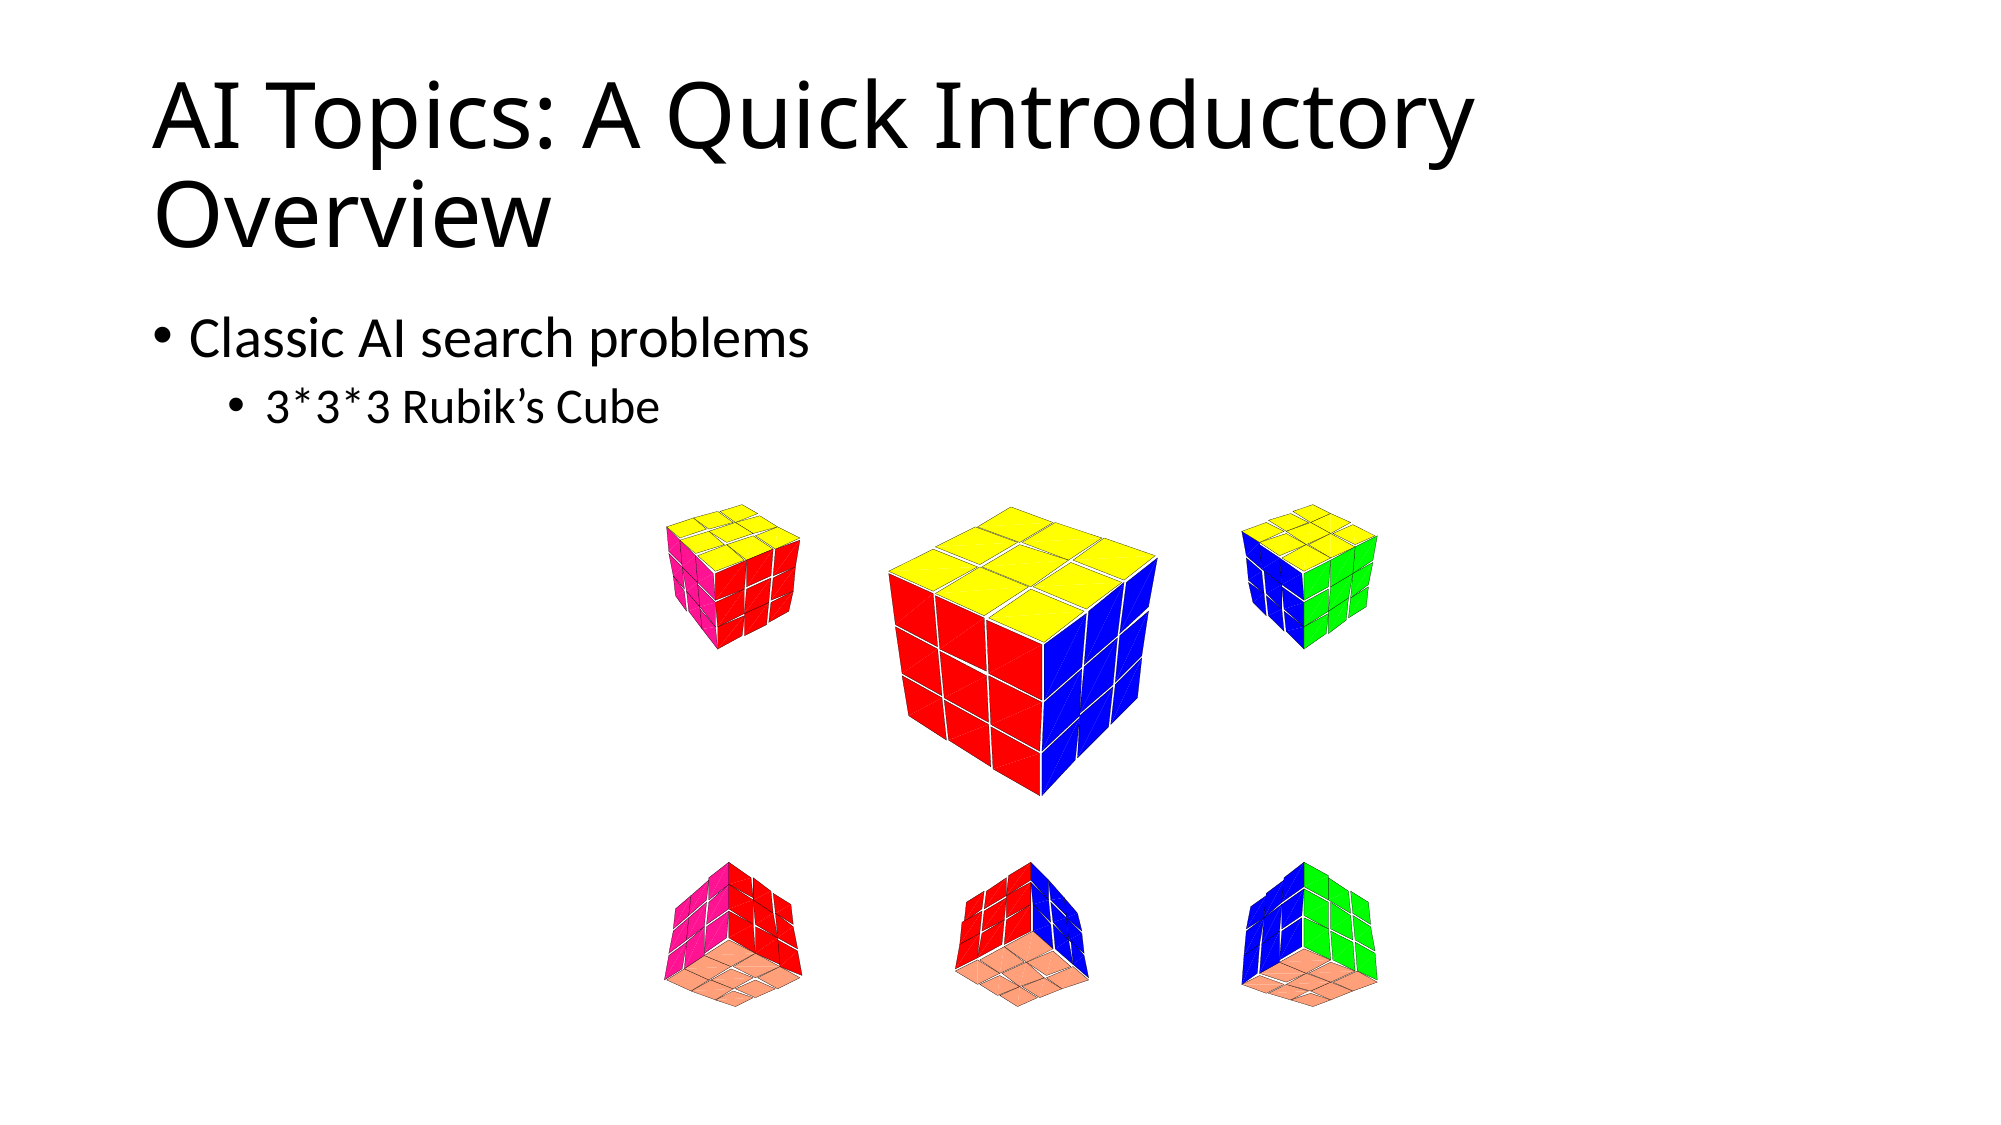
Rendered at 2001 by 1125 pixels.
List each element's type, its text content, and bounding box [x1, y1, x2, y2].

title AI Topics: A Quick Introductory Overview [137, 59, 1863, 278]
picture [602, 502, 1444, 1014]
list Classic AI search problems 3*3*3 Rubik’s Cube [137, 299, 1863, 1014]
